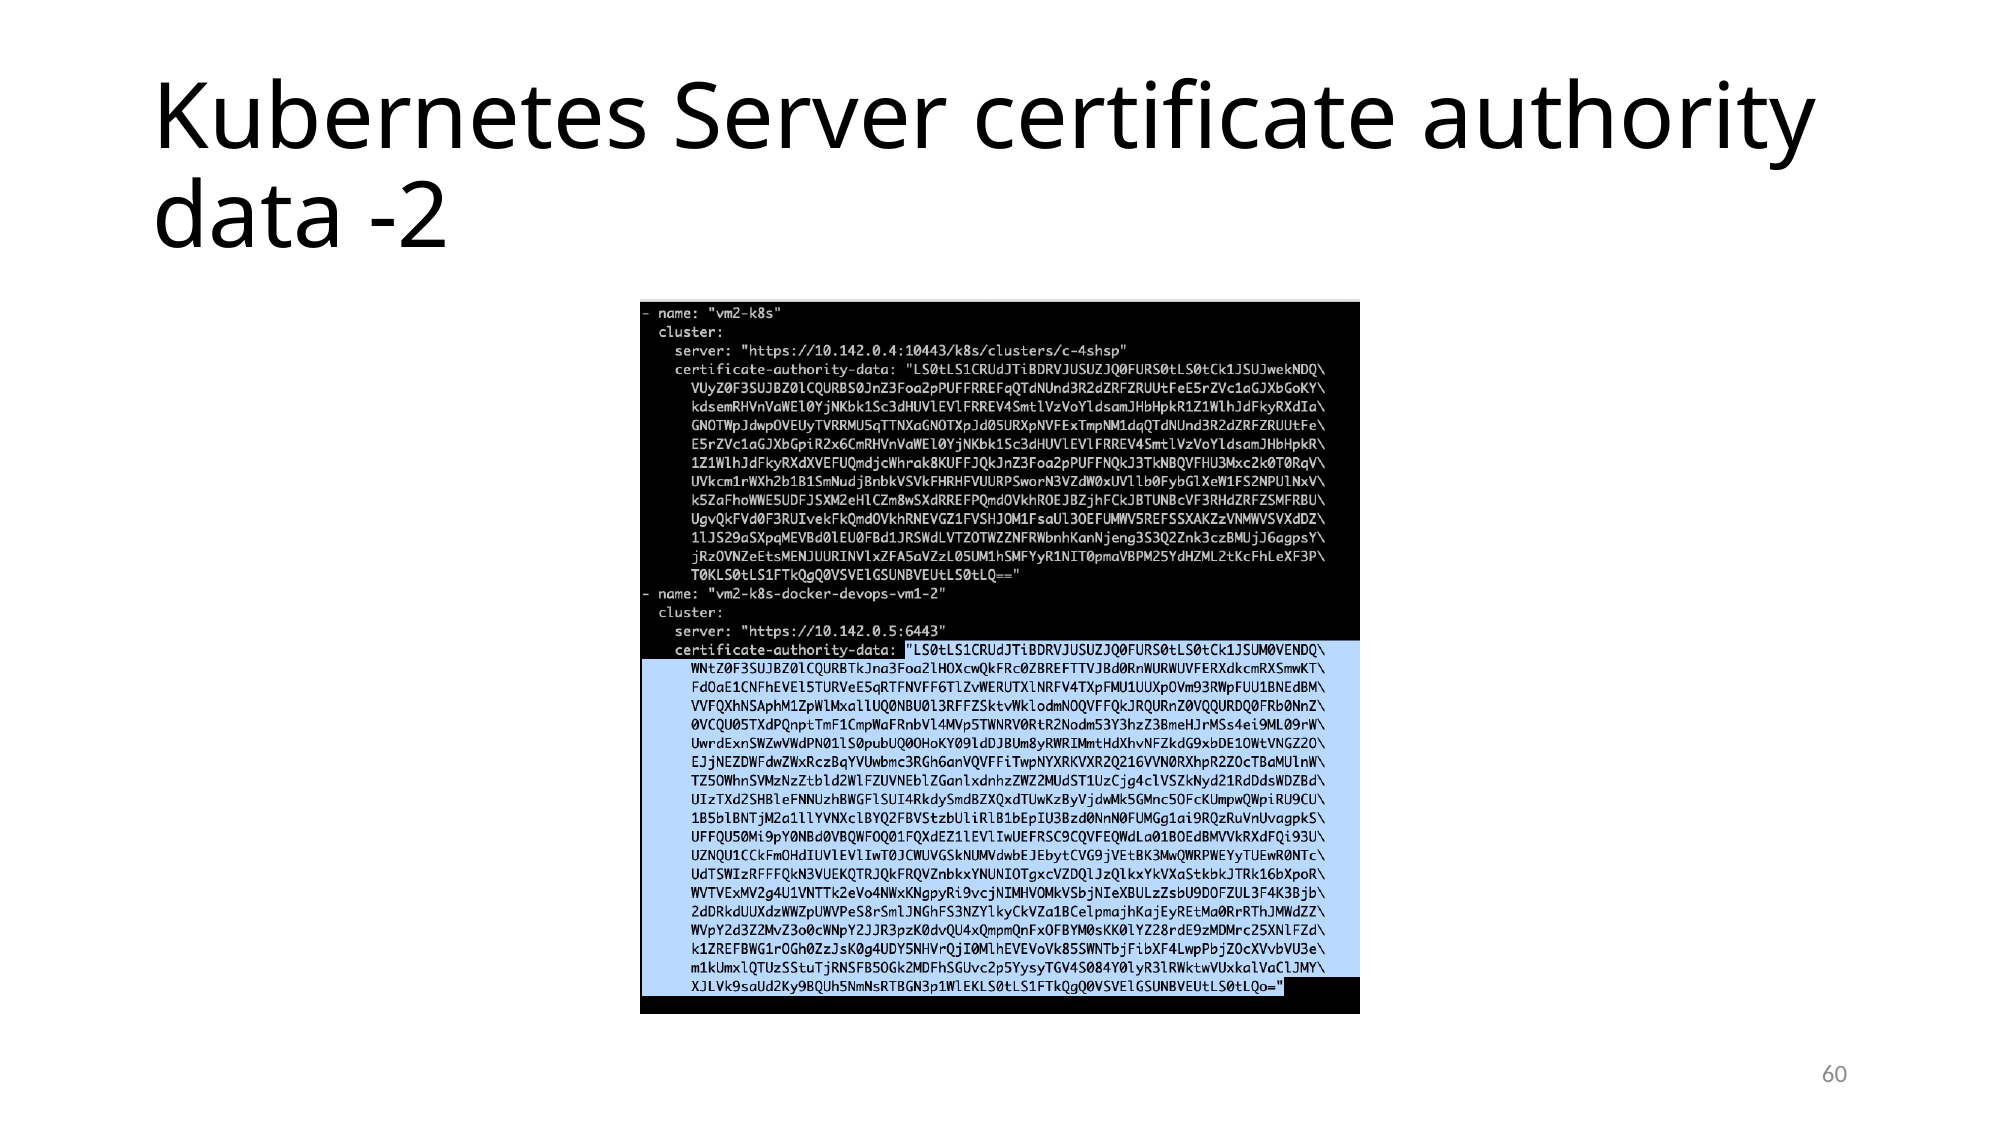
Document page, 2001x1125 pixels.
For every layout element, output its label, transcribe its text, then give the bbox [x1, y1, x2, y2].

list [640, 299, 1360, 1014]
title Kubernetes Server certificate authority data -2 [137, 59, 1863, 278]
slide_number 60 [1412, 1042, 1863, 1103]
